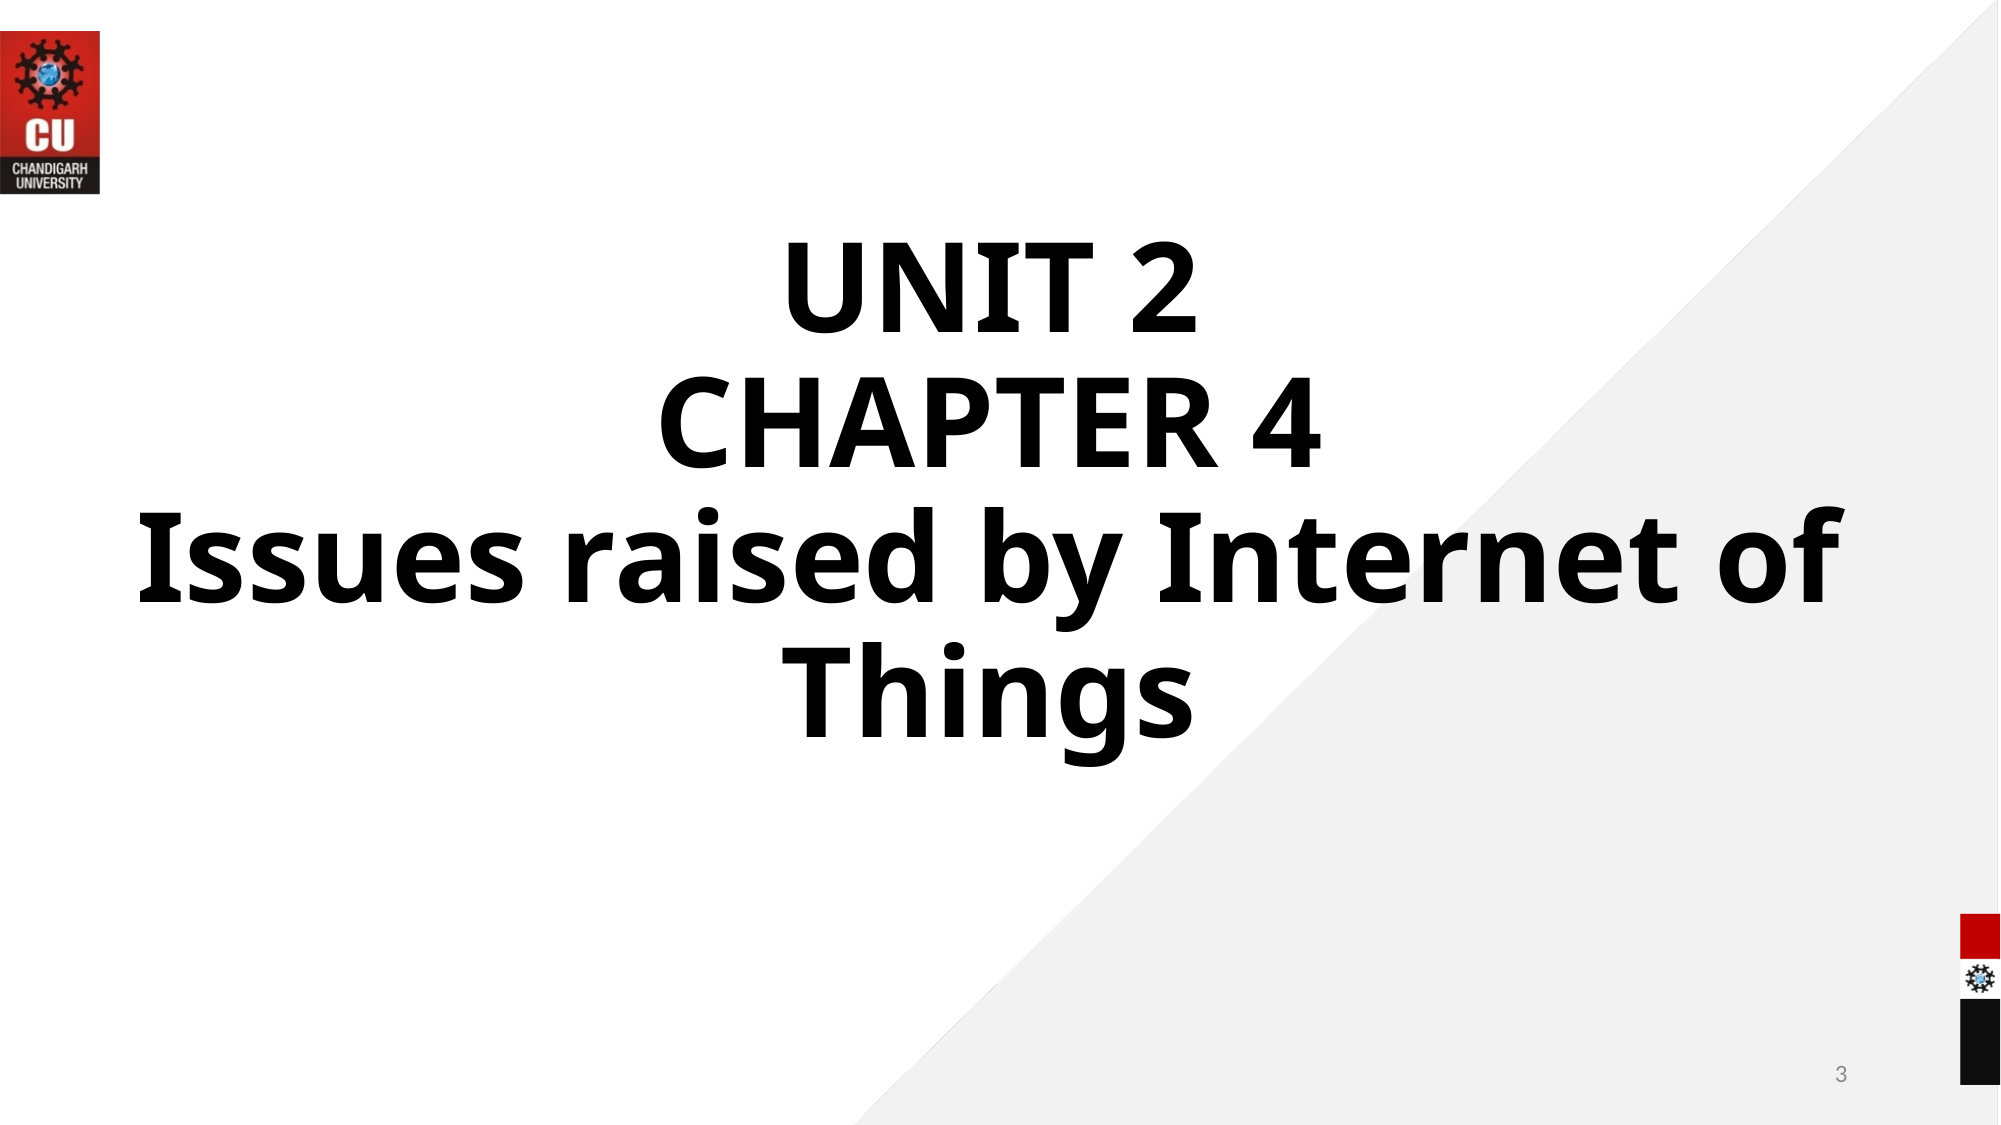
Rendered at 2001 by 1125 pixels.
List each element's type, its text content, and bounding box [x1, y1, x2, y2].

picture [0, 0, 2001, 1125]
slide_number 3 [1412, 1042, 1863, 1103]
title UNIT 2 CHAPTER 4 Issues raised by Internet of Things [0, 432, 1979, 558]
